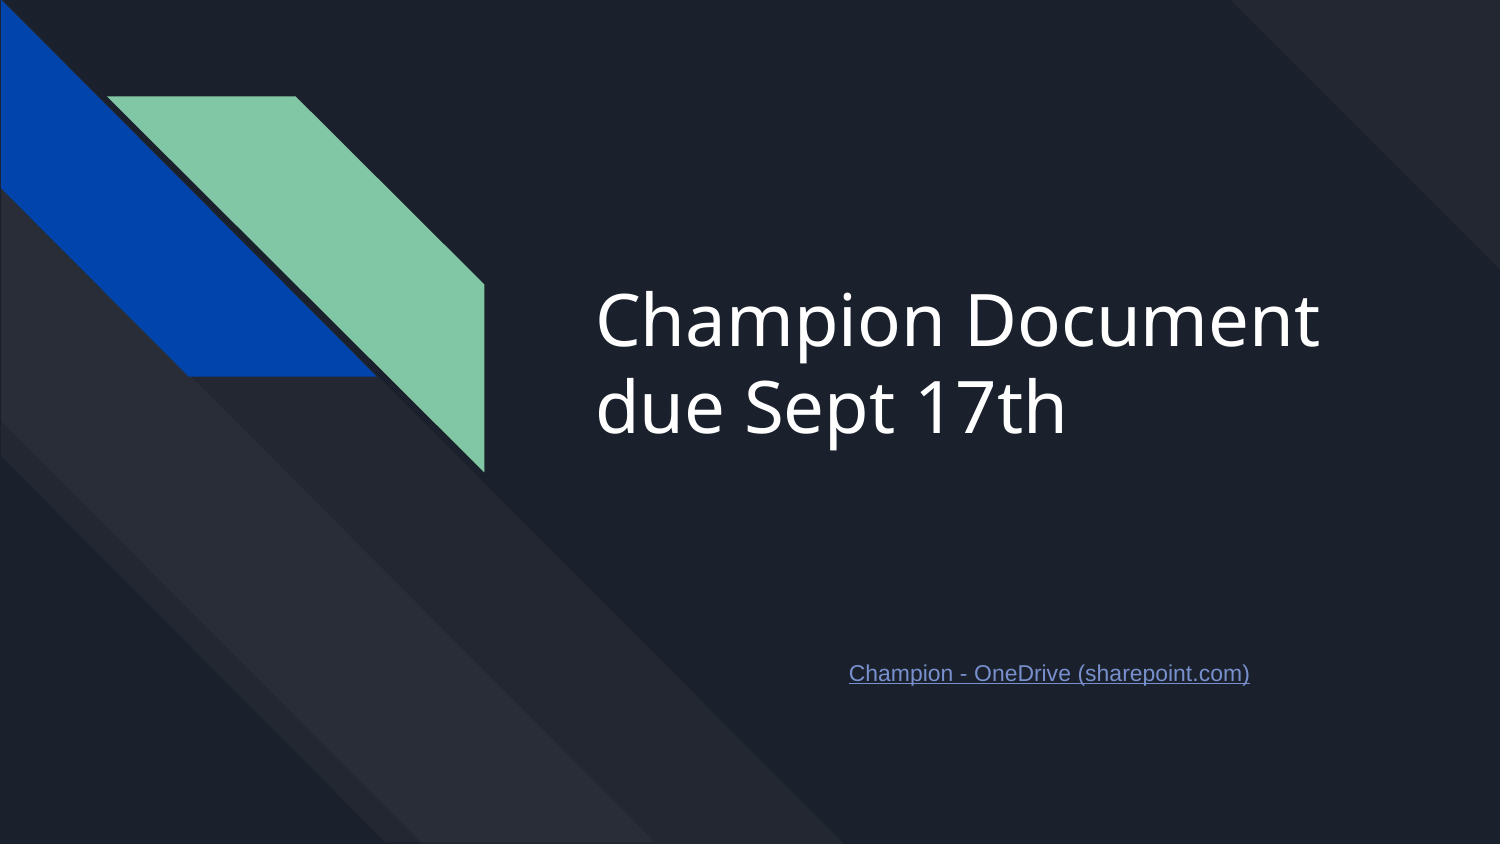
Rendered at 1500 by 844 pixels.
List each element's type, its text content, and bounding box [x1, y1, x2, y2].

title Champion Document due Sept 17th [580, 258, 1404, 518]
subtitle Champion - OneDrive (sharepoint.com) [833, 643, 1404, 727]
